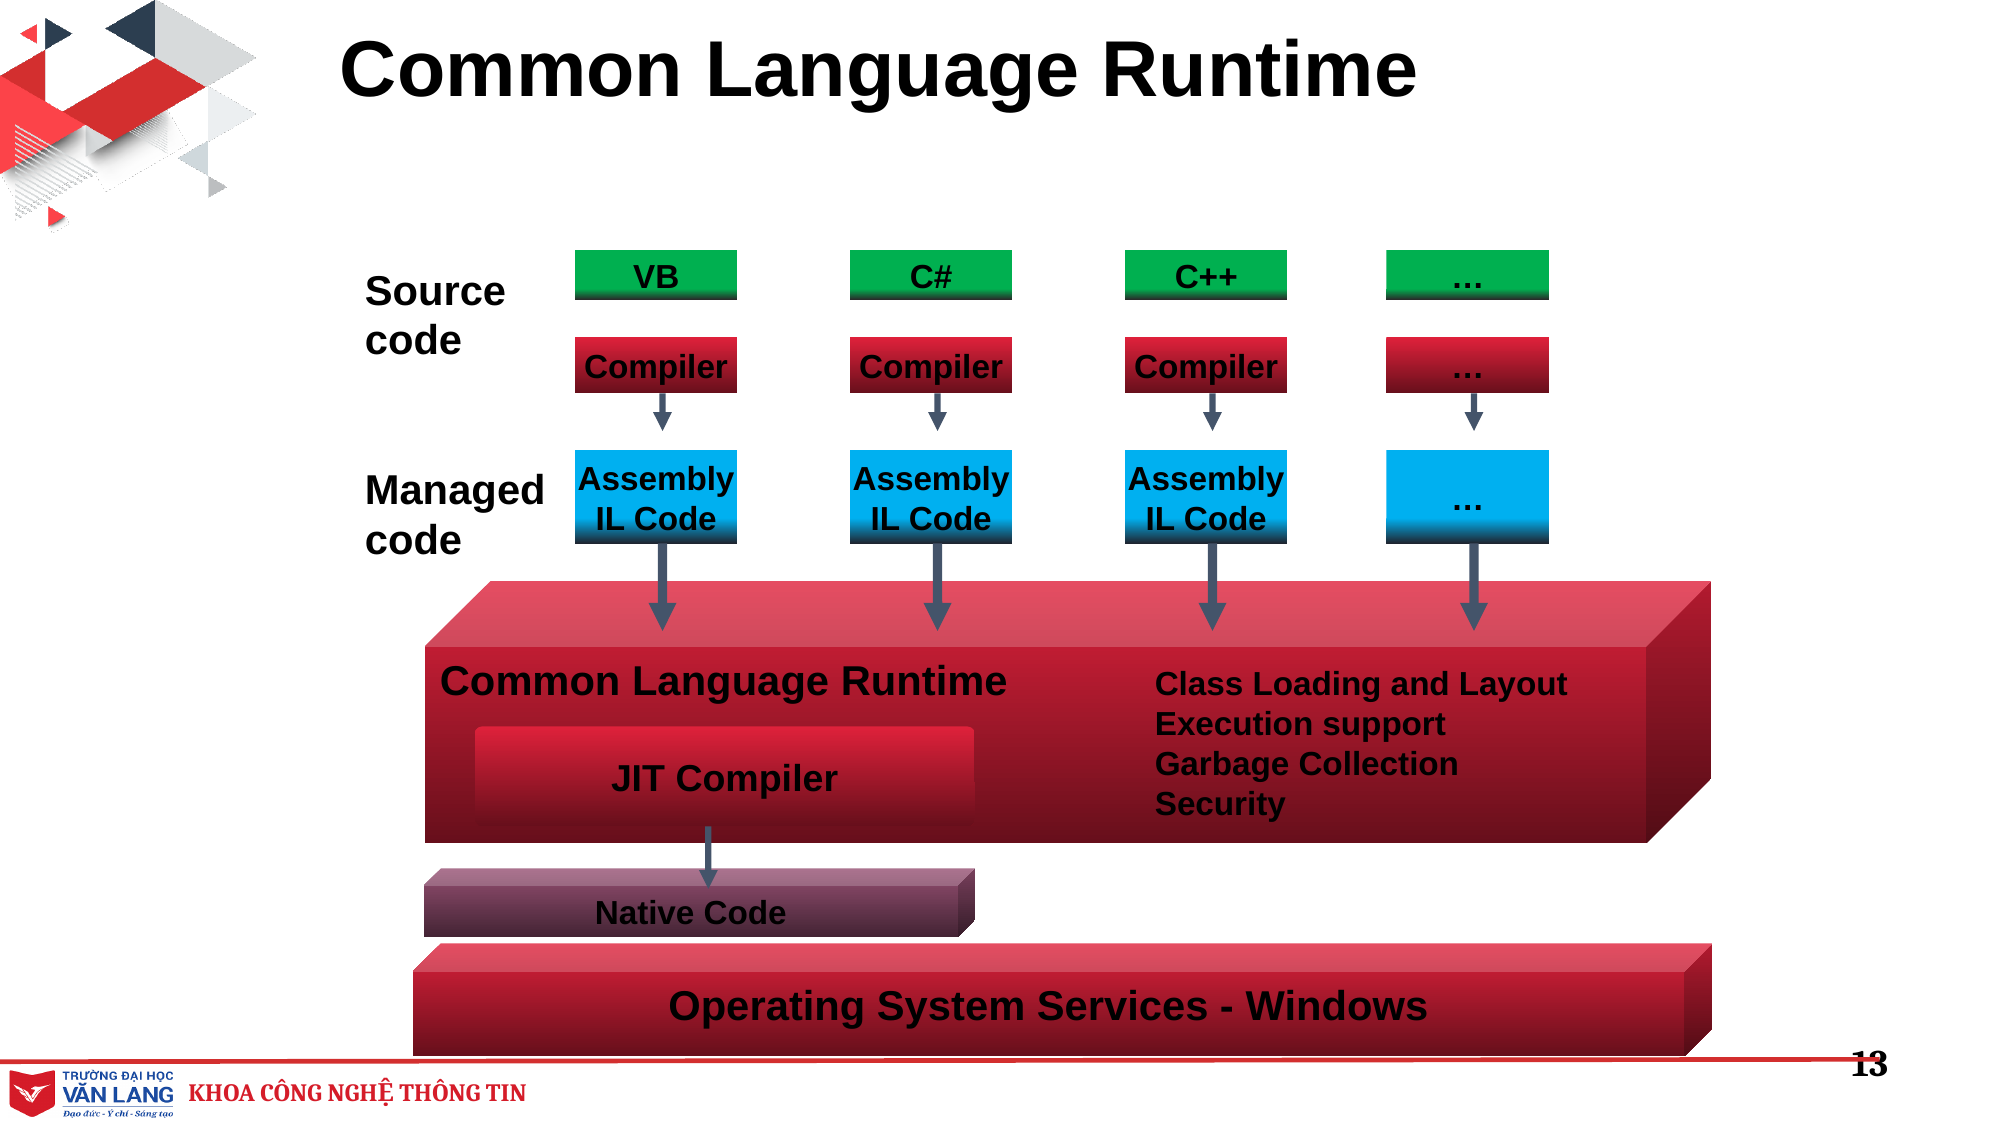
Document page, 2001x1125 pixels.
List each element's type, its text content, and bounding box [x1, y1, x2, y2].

picture [0, 0, 256, 233]
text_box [349, 249, 1713, 1056]
picture [8, 1069, 173, 1118]
title Common Language Runtime [324, 20, 1750, 163]
